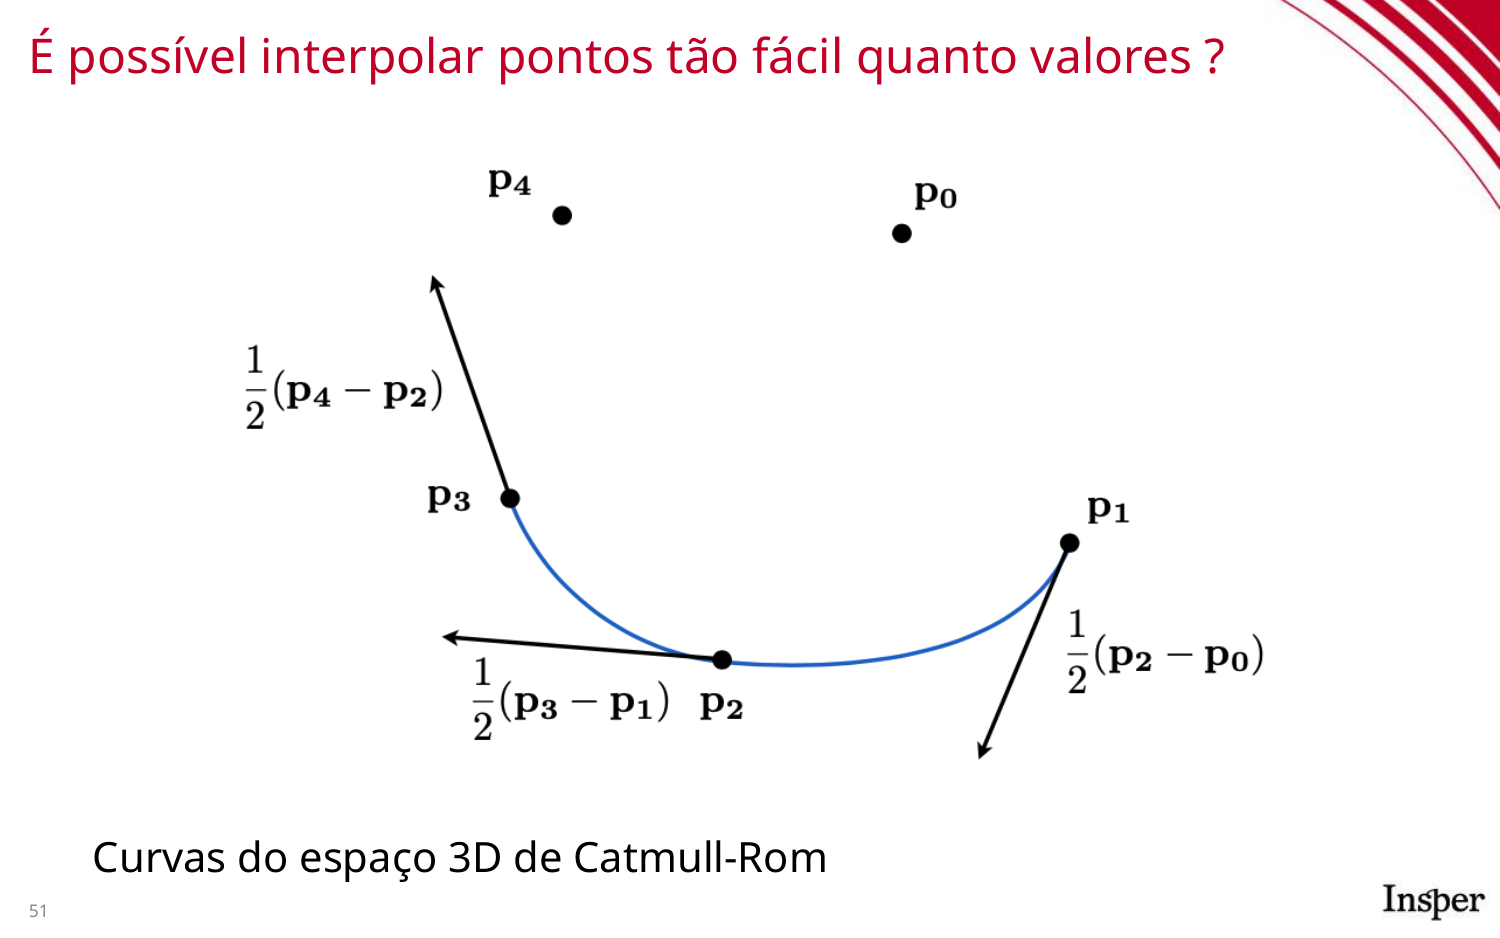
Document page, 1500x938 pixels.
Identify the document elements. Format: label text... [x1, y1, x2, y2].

title É possível interpolar pontos tão fácil quanto valores ? [13, 18, 1397, 104]
list Curvas do espaço 3D de Catmull-Rom [77, 822, 1461, 908]
slide_number 51 [0, 887, 78, 938]
picture [182, 0, 1500, 938]
